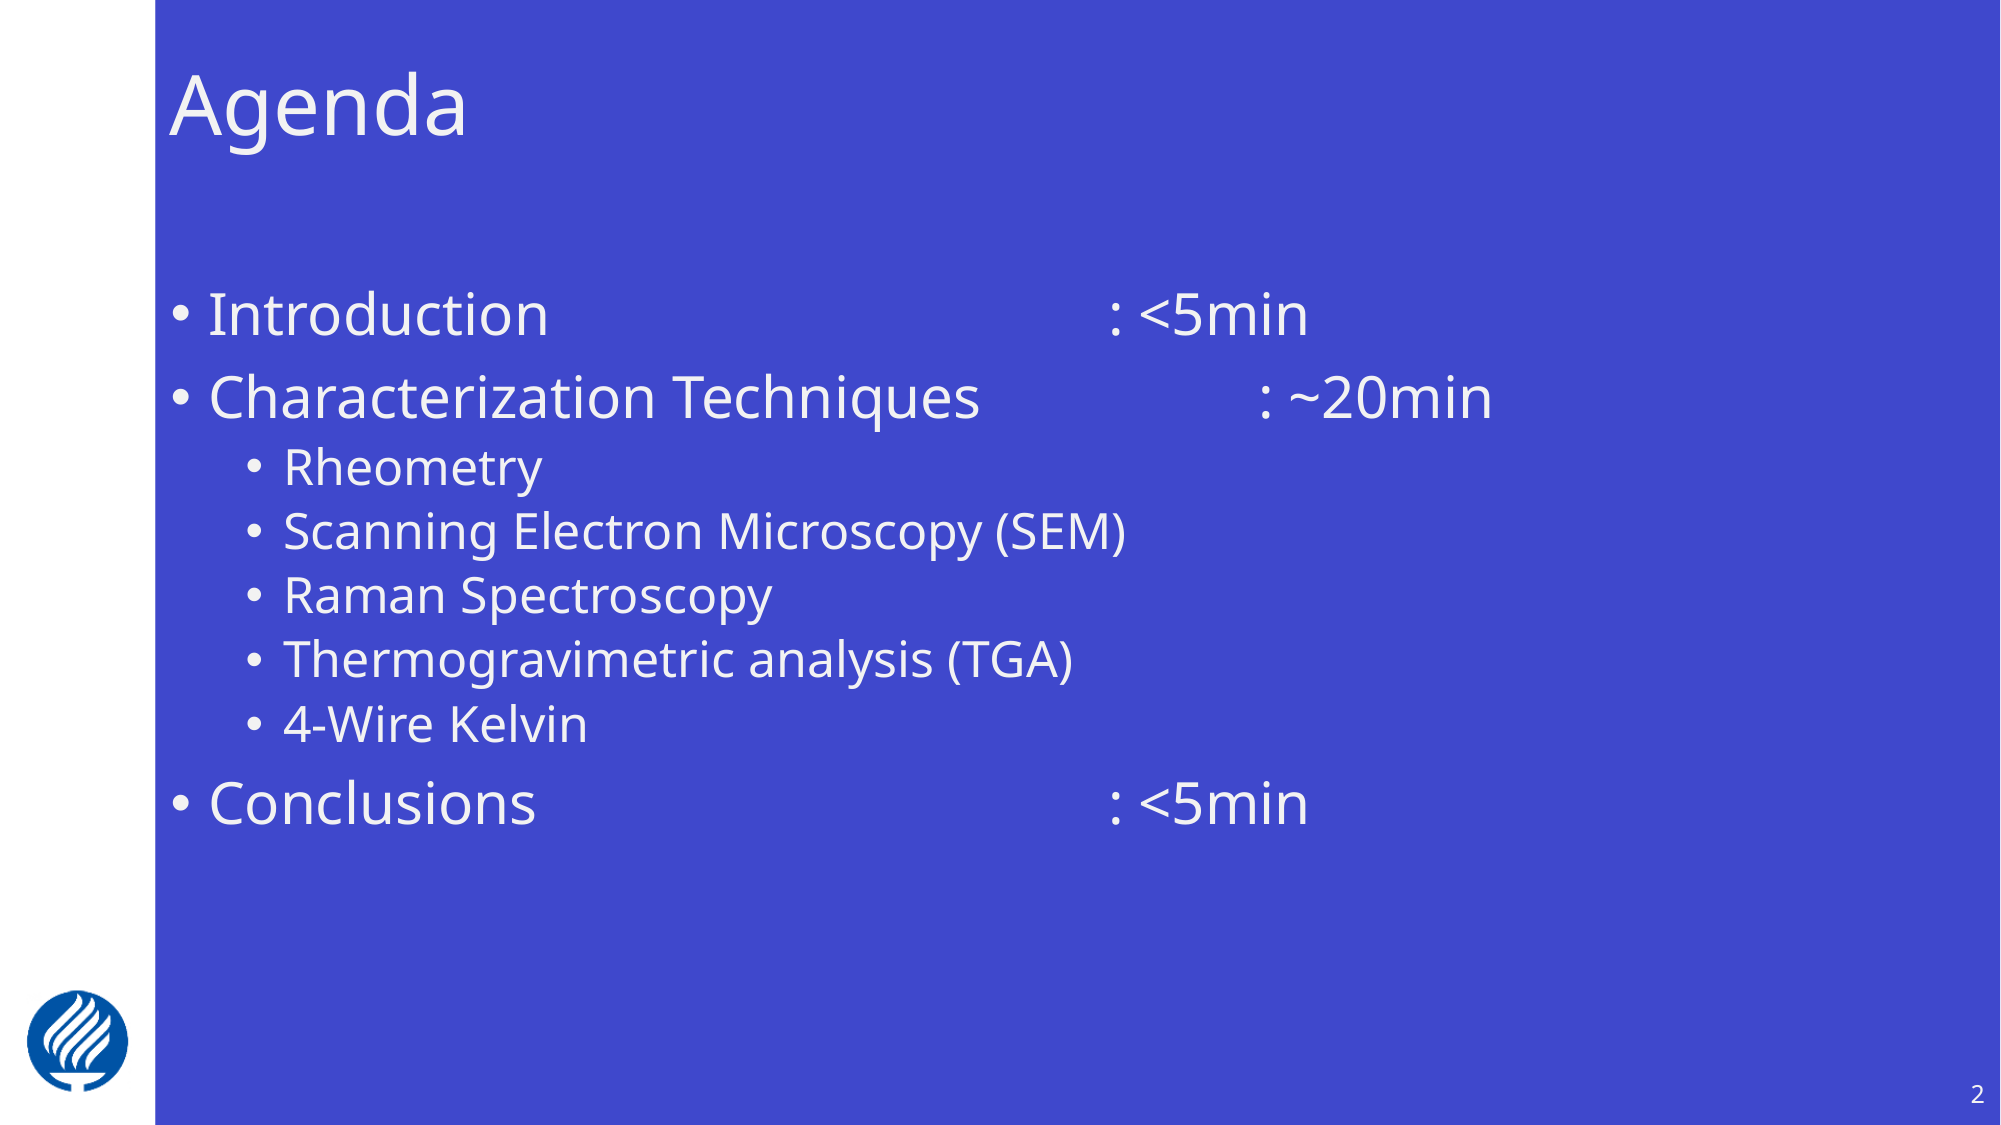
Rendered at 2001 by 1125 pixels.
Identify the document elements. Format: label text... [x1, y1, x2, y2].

slide_number 2 [1914, 1065, 2000, 1125]
picture [0, 0, 2001, 1125]
list Introduction : <5min Characterization Techniques : ~20min Rheometry Scanning Electron Microscopy (SEM) Raman Spectroscopy Thermogravimetric analysis (TGA) 4-Wire Kelvin Conclusions : <5min [155, 277, 2000, 1066]
title Agenda [154, 0, 1999, 218]
